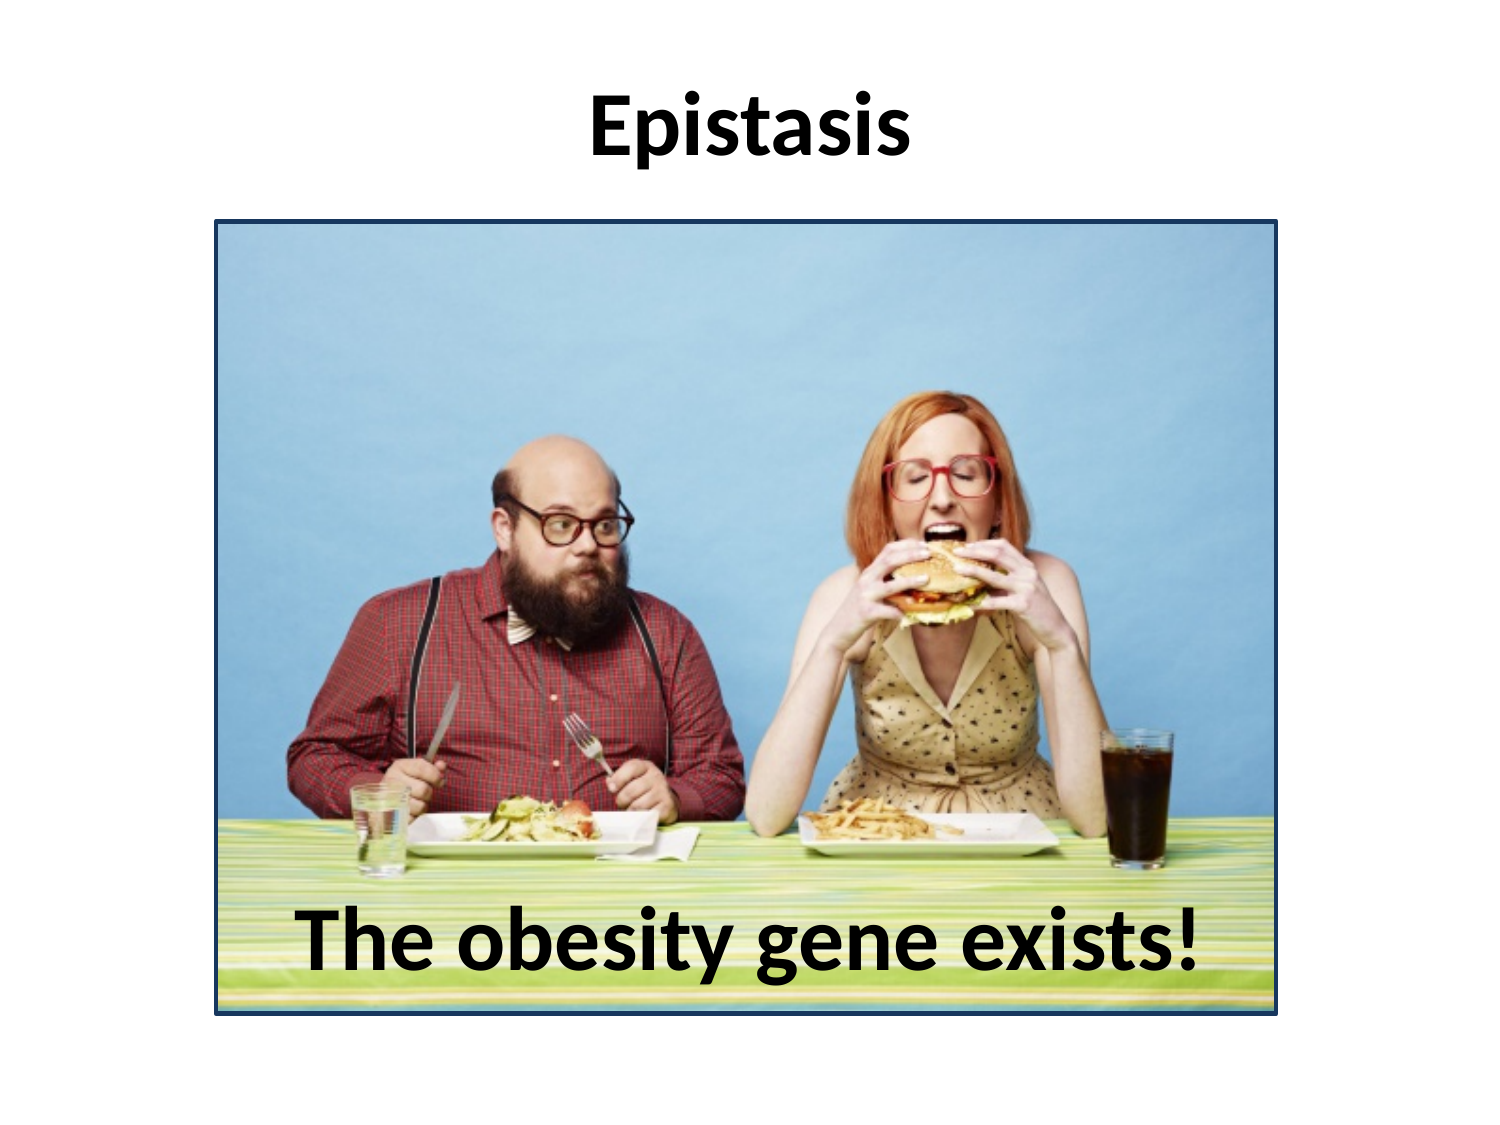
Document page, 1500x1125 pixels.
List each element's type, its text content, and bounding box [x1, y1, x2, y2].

picture [218, 223, 1274, 1012]
text_box Epistasis [74, 56, 1425, 244]
text_box The obesity gene exists! [74, 871, 1425, 1059]
